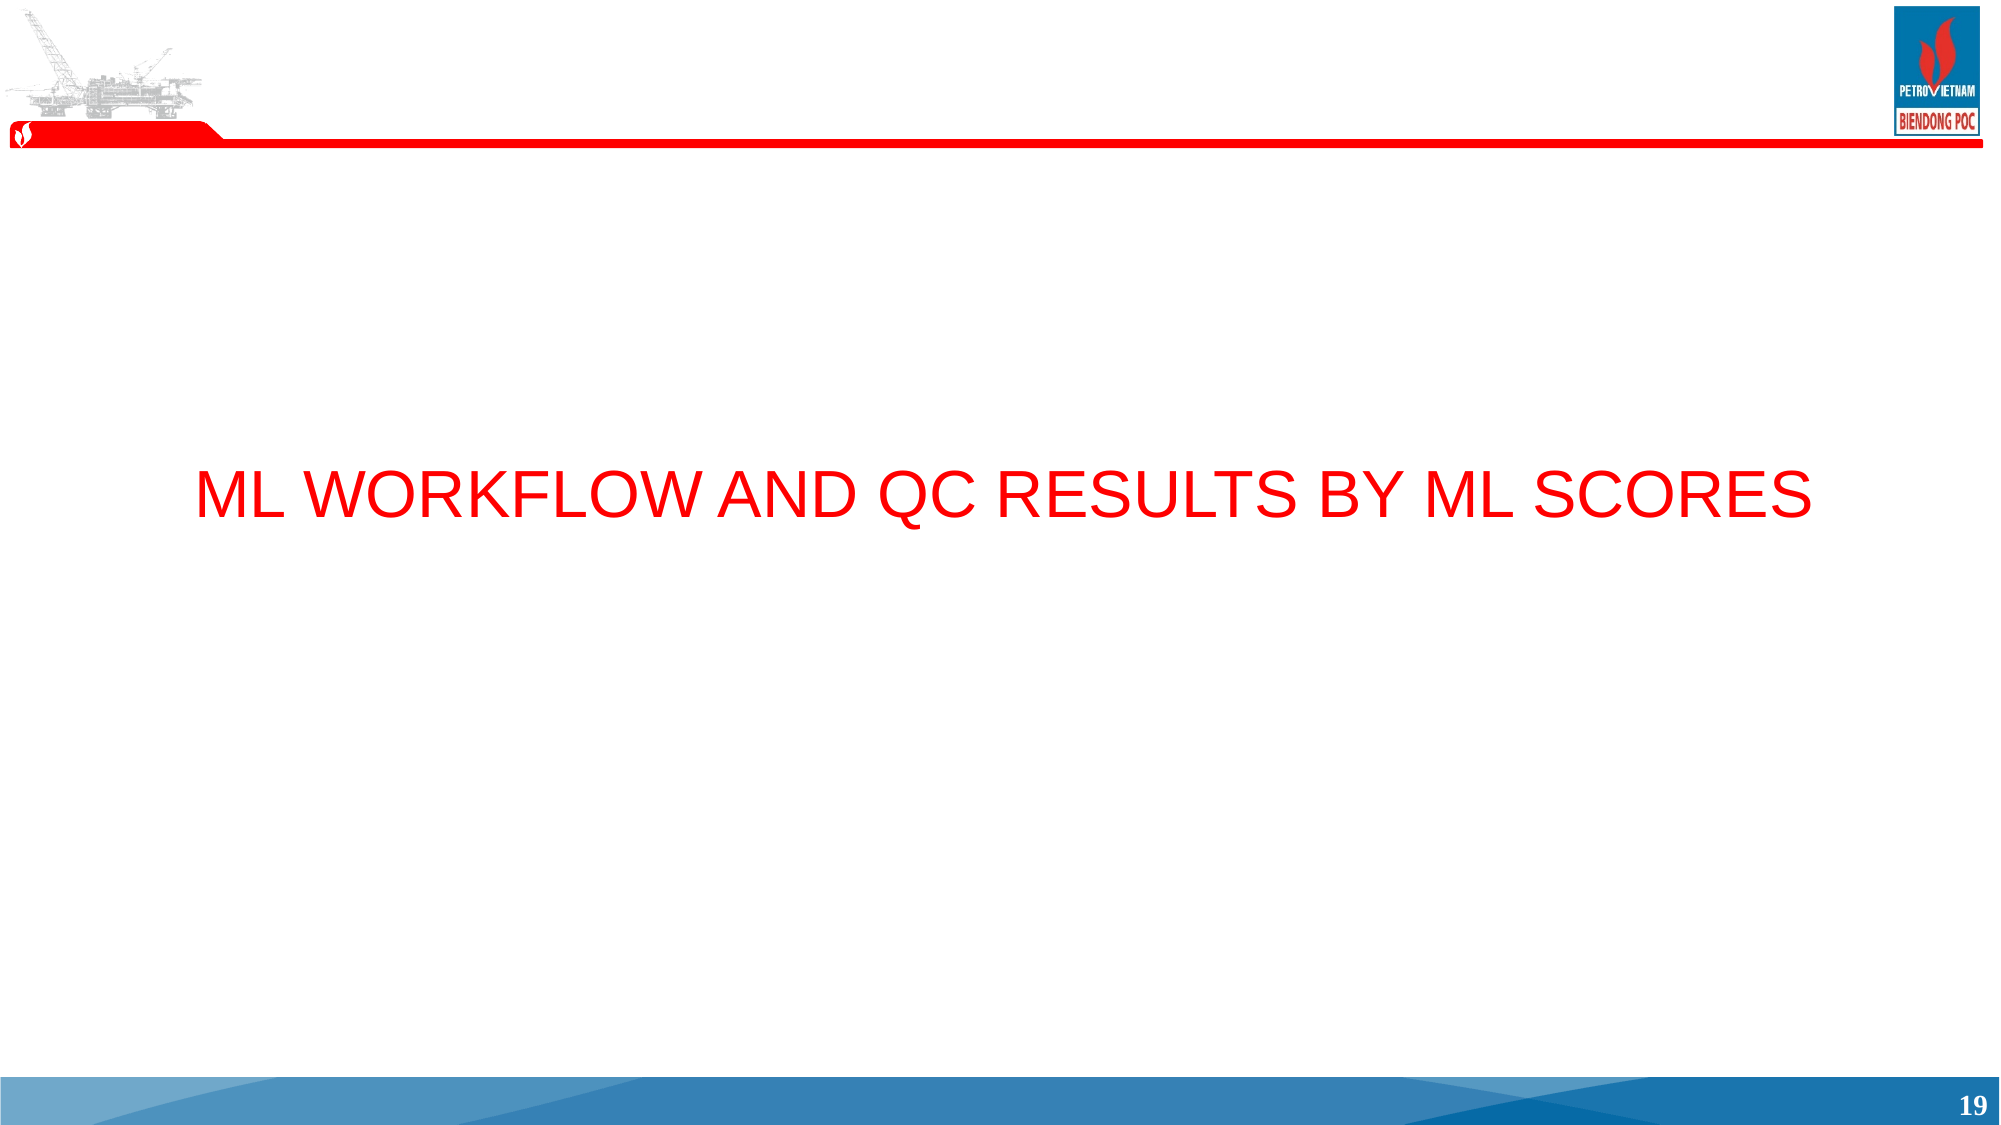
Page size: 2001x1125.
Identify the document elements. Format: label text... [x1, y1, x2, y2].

picture [1900, 17, 1975, 96]
picture [9, 121, 37, 149]
picture [0, 1077, 2001, 1125]
title ML WORKFLOW AND QC RESULTS BY ML SCORES [140, 443, 1870, 543]
picture [1894, 108, 1980, 136]
picture [1, 5, 206, 119]
